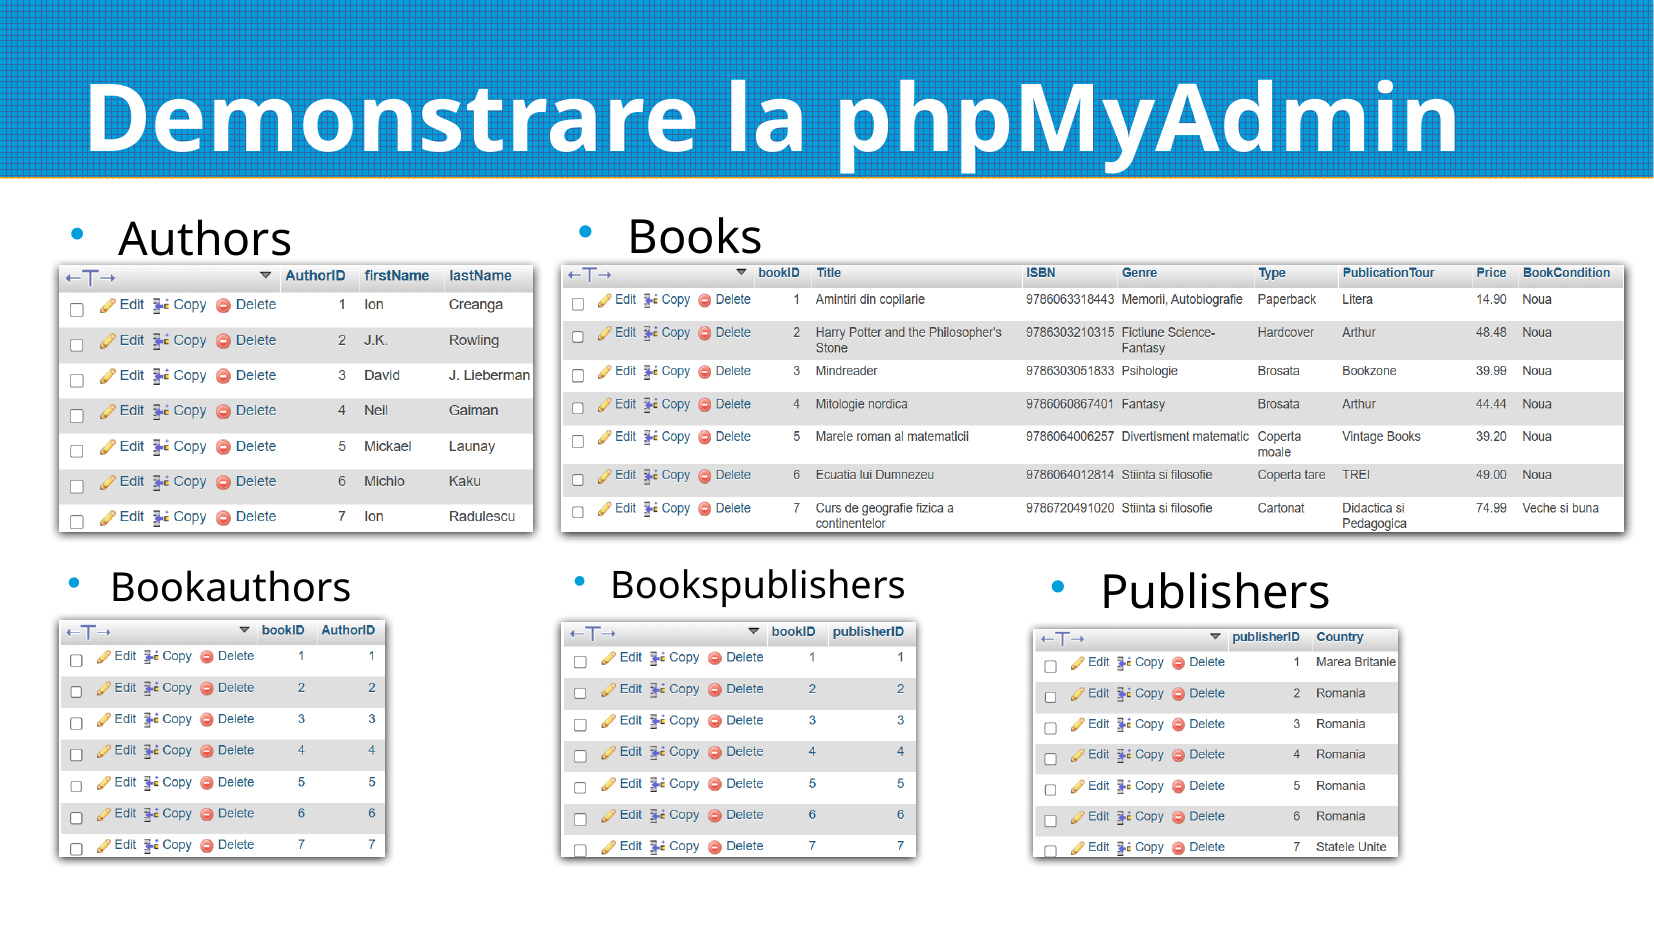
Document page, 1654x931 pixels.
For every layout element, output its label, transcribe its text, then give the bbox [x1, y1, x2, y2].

list Bookspublishers [561, 561, 916, 618]
list Books [561, 206, 804, 264]
list Publishers [1033, 561, 1388, 618]
title Demonstrare la phpMyAdmin [82, 14, 1571, 171]
list Bookauthors [53, 561, 355, 618]
list Authors [53, 209, 296, 266]
picture [0, 179, 1654, 931]
